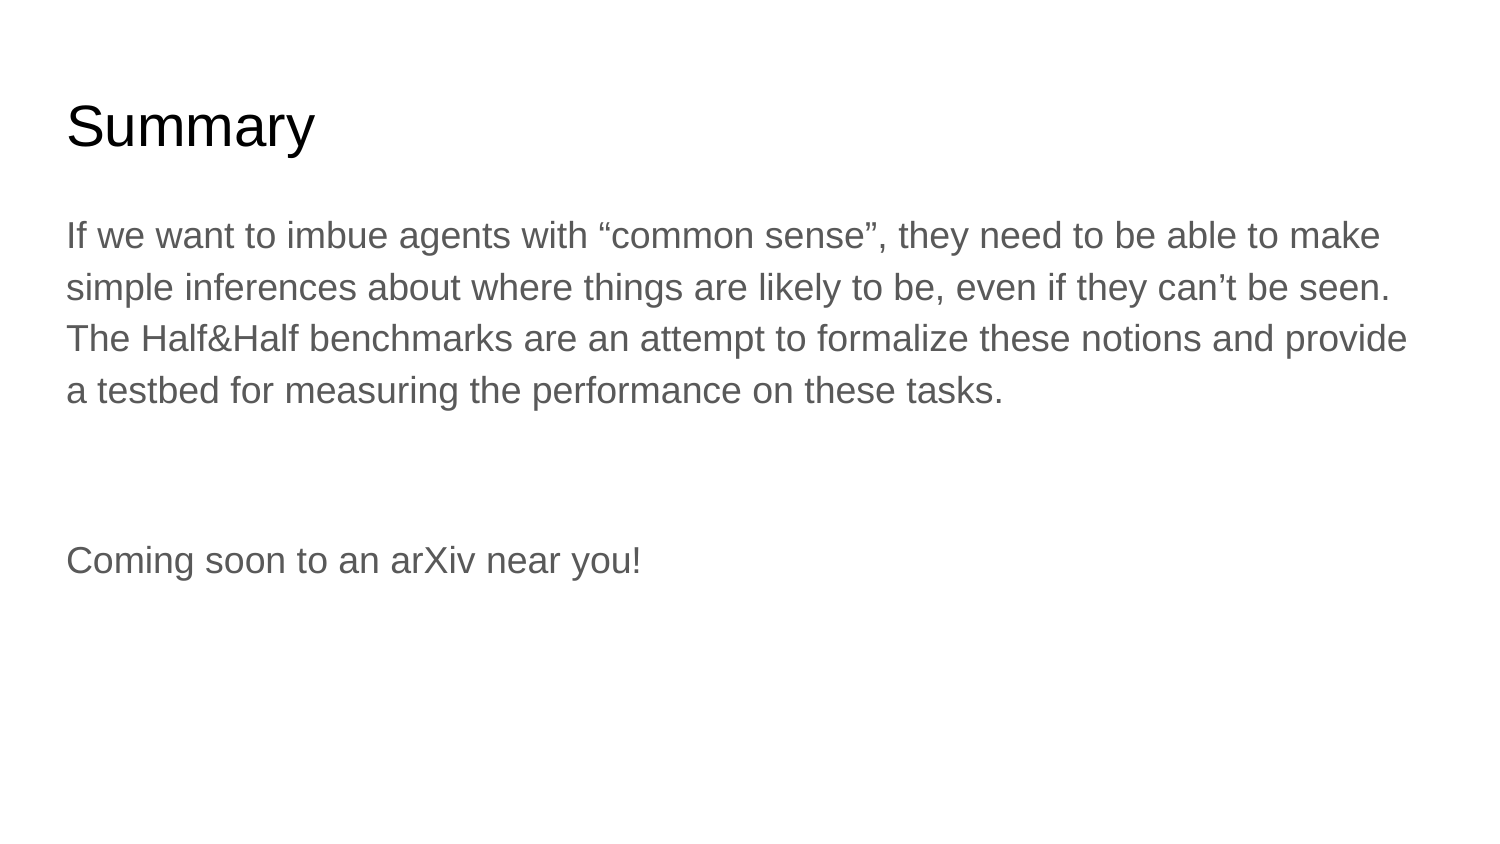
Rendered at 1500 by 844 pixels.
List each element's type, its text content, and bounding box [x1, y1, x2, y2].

title Summary [51, 72, 1449, 167]
list If we want to imbue agents with “common sense”, they need to be able to make simple inferences about where things are likely to be, even if they can’t be seen. The Half&Half benchmarks are an attempt to formalize these notions and provide a testbed for measuring the performance on these tasks. Coming soon to an arXiv near you! [51, 189, 1449, 750]
